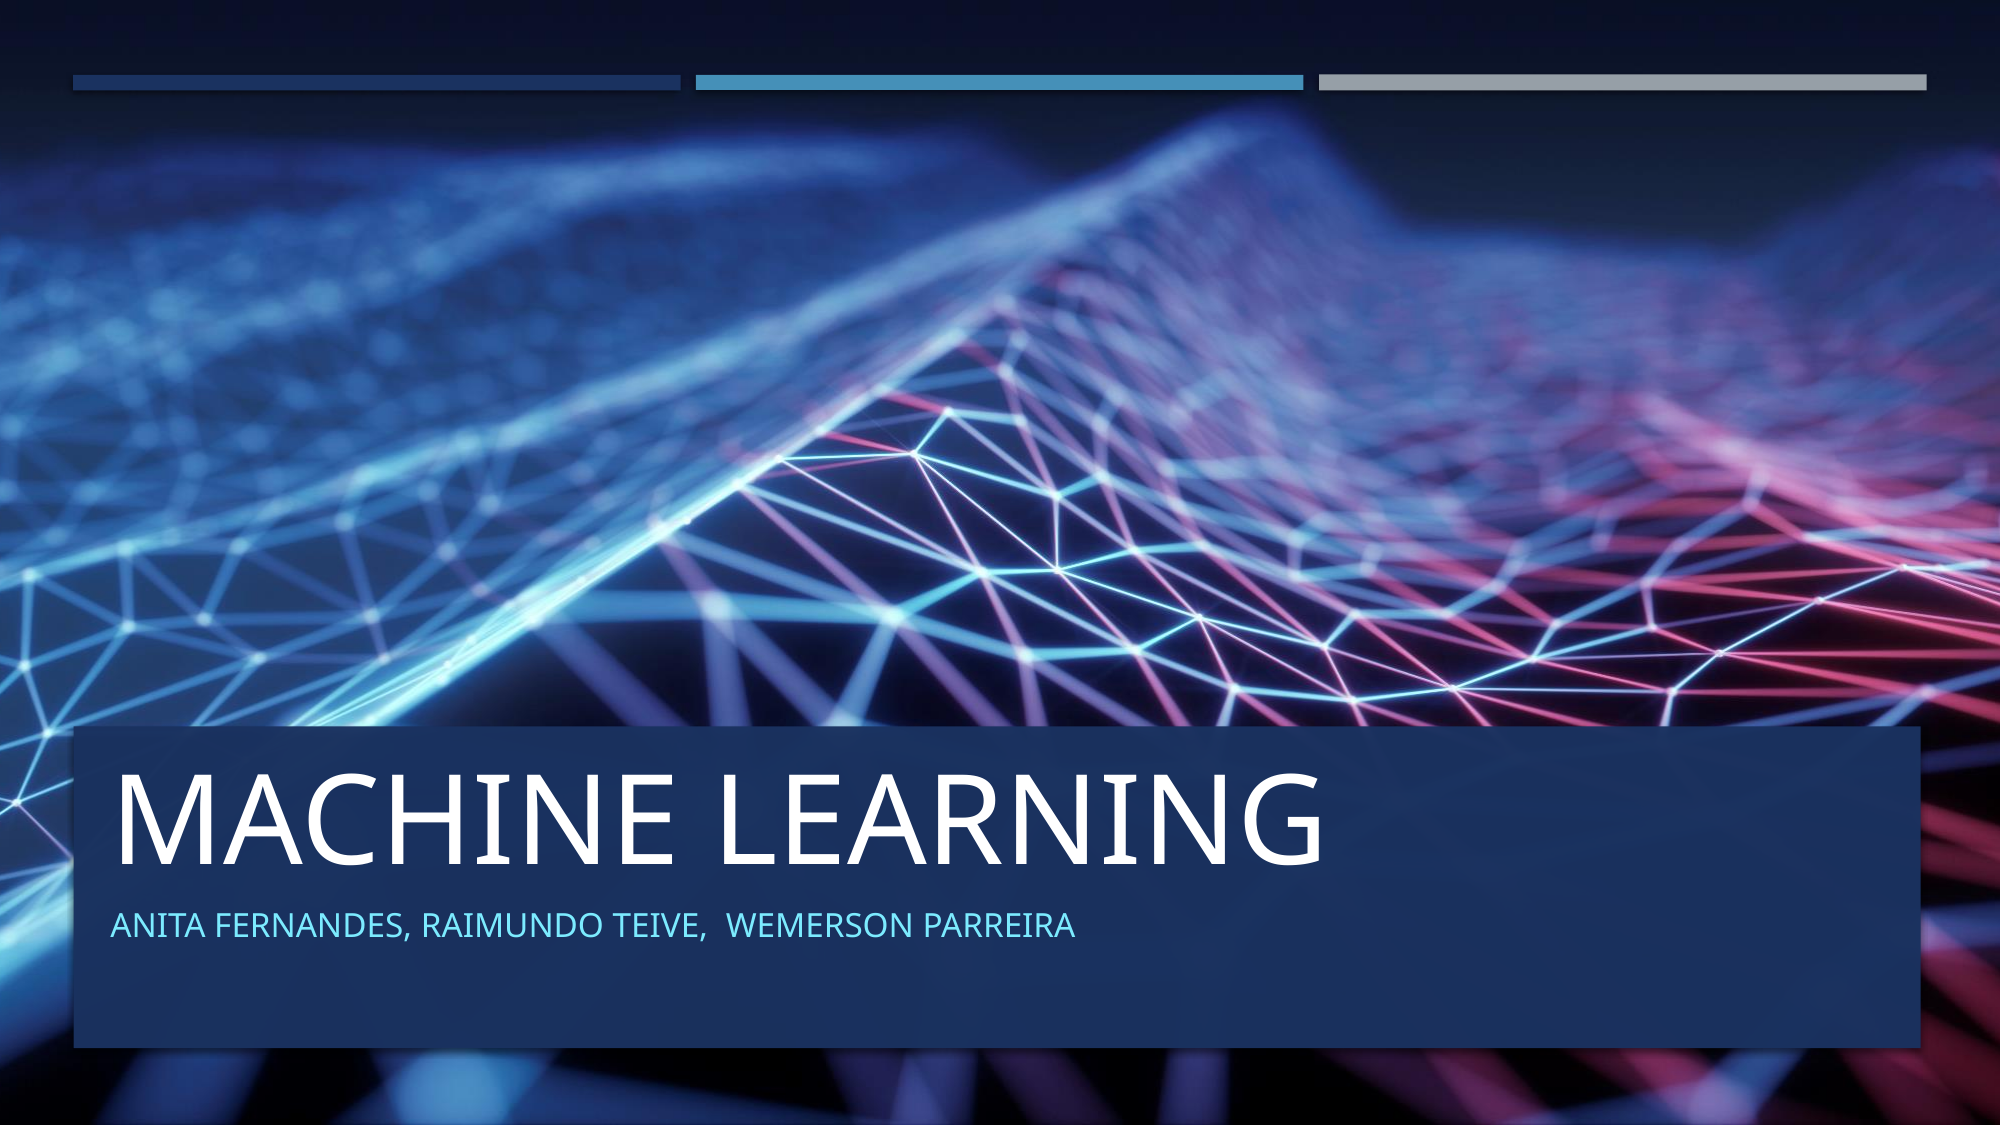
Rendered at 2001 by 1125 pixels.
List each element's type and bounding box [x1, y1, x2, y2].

text_box [72, 73, 1928, 92]
picture [0, 0, 2000, 1125]
